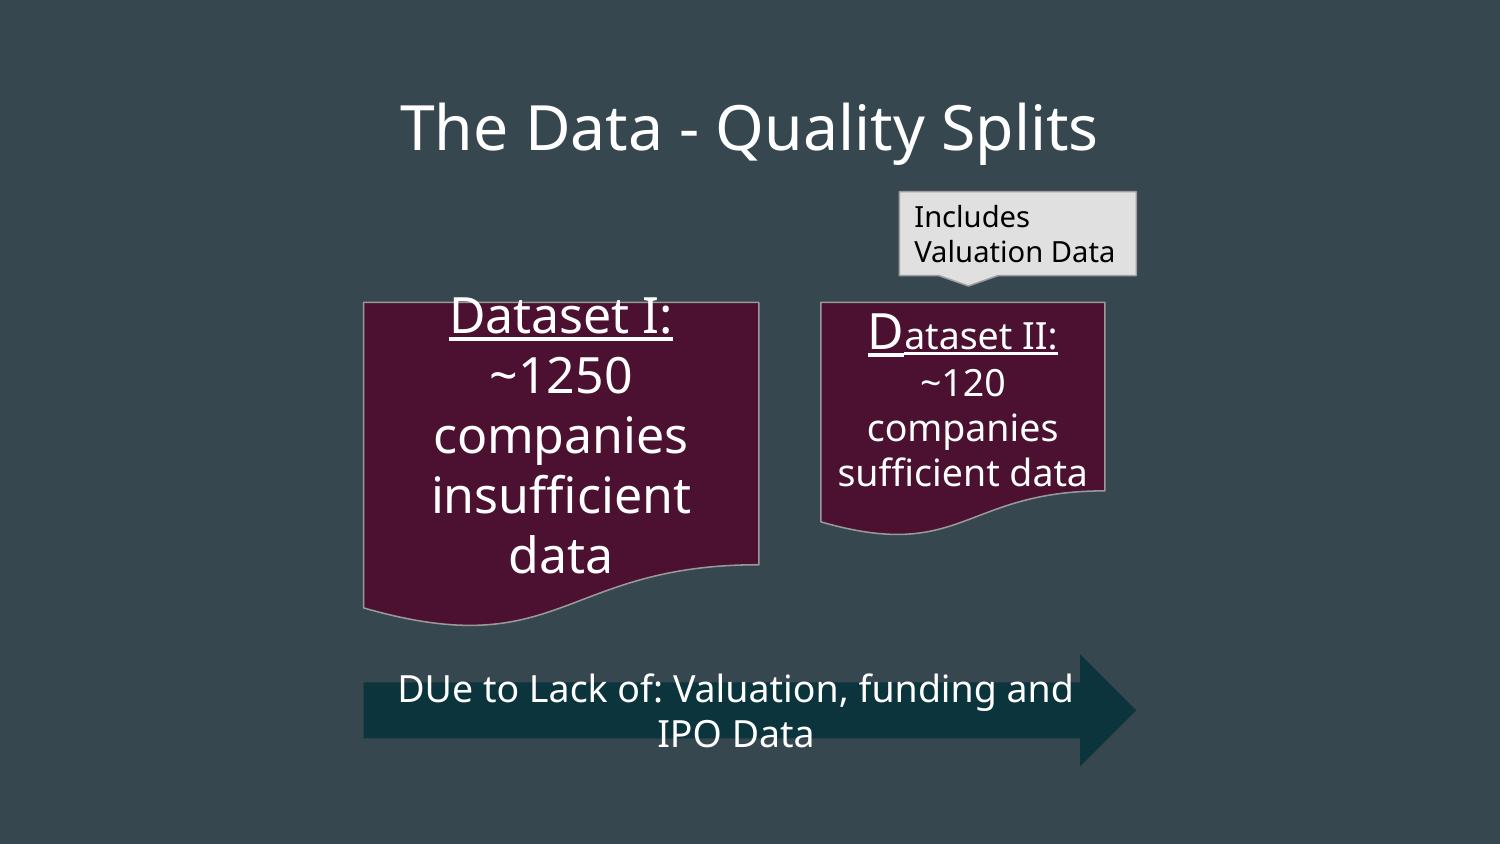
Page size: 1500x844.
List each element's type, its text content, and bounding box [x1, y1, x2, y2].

text_box Includes Valuation Data [899, 191, 1137, 287]
text_box Dataset II: ~120 companies sufficient data [820, 302, 1105, 535]
text_box Dataset I: ~1250 companies insufficient data [363, 302, 759, 626]
title The Data - Quality Splits [51, 72, 1449, 167]
text_box DUe to Lack of: Valuation, funding and IPO Data [363, 654, 1137, 767]
